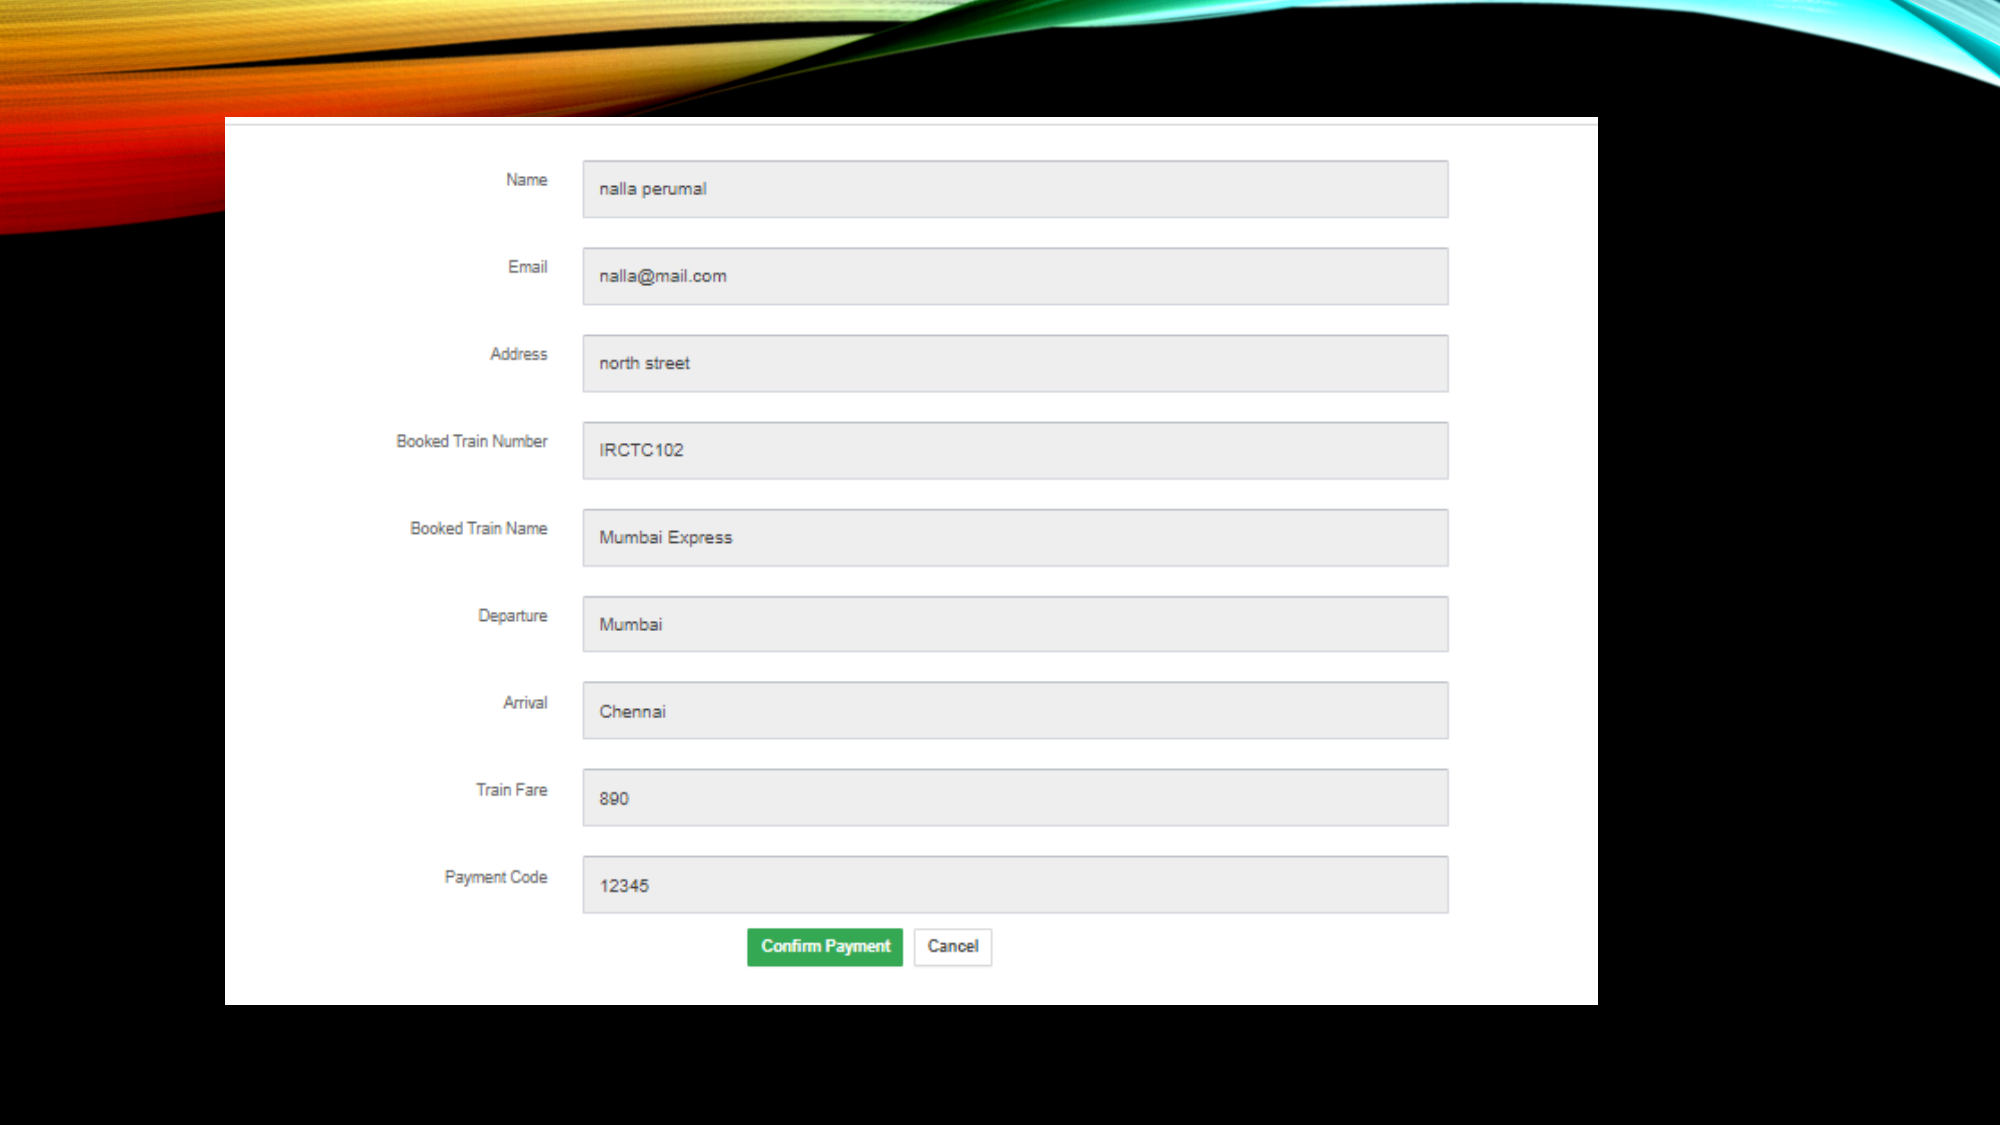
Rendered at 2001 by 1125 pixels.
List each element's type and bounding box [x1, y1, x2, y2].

picture [0, 0, 2000, 1005]
